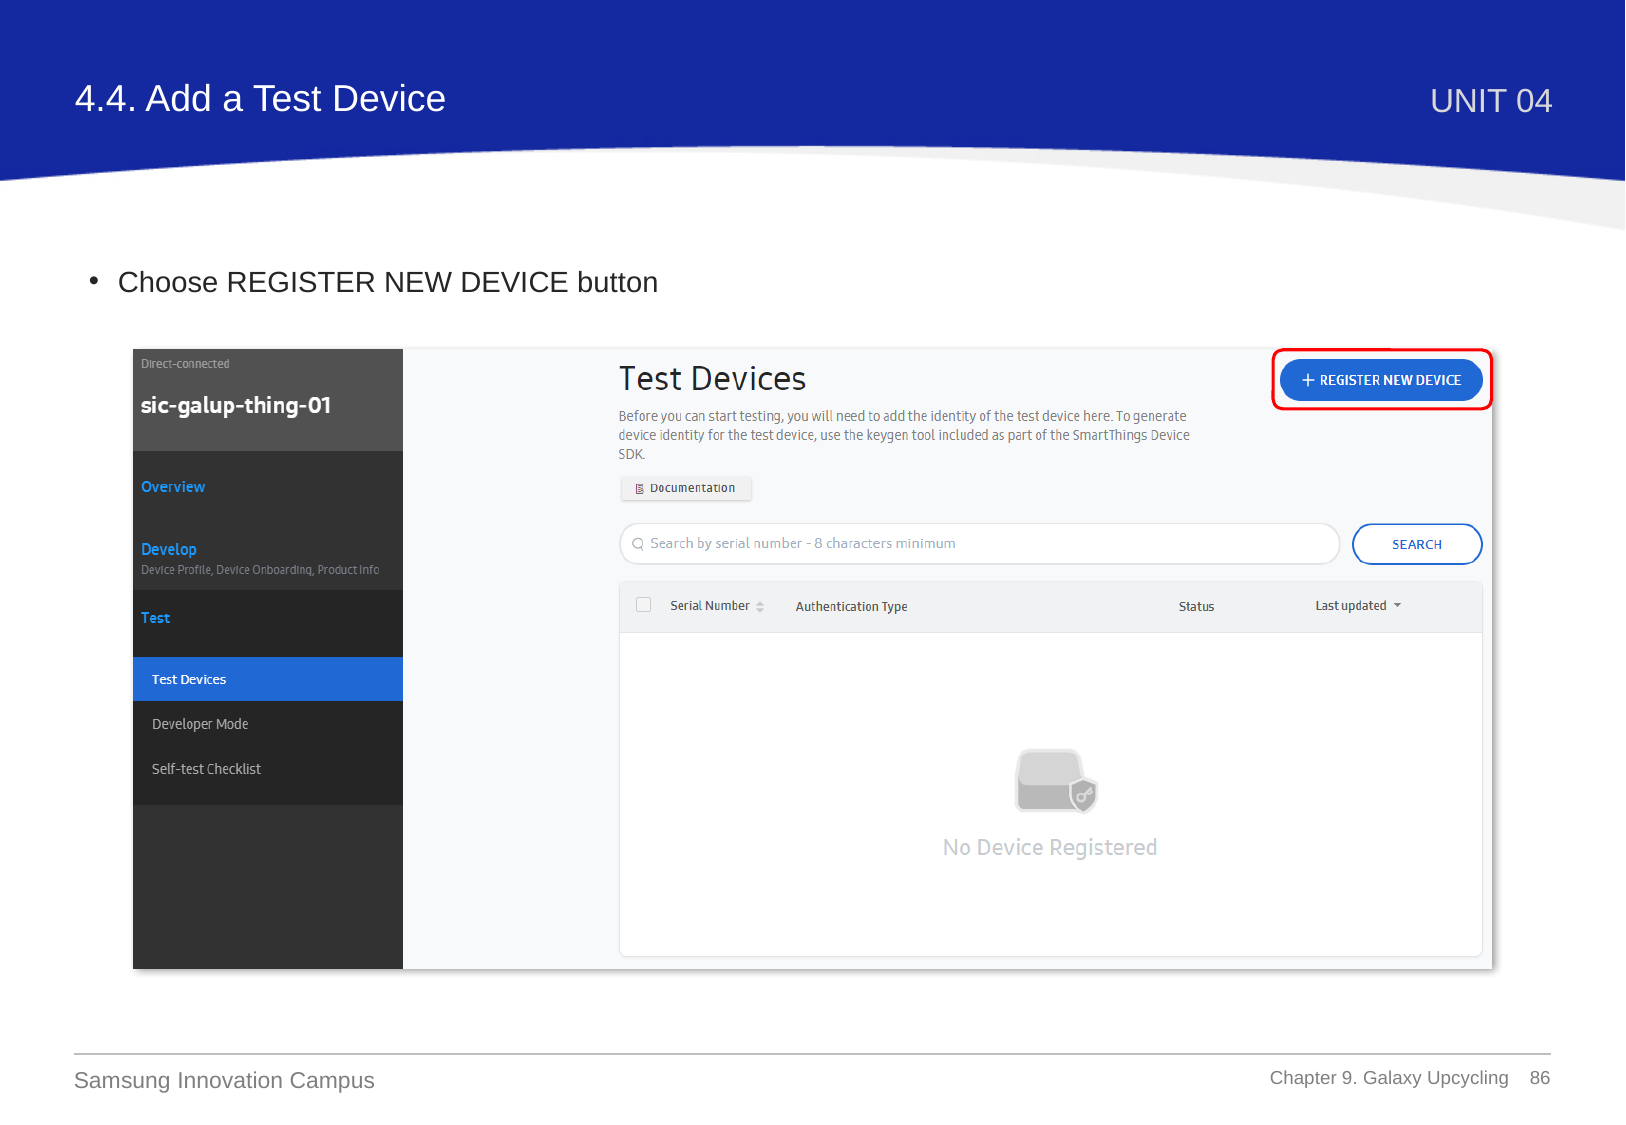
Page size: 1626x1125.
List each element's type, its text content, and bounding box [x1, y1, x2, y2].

list 4.4. Add a Test Device [74, 73, 1308, 119]
list UNIT 04 [1423, 79, 1554, 120]
picture [0, 0, 1625, 1125]
list Choose REGISTER NEW DEVICE button [88, 249, 1530, 356]
